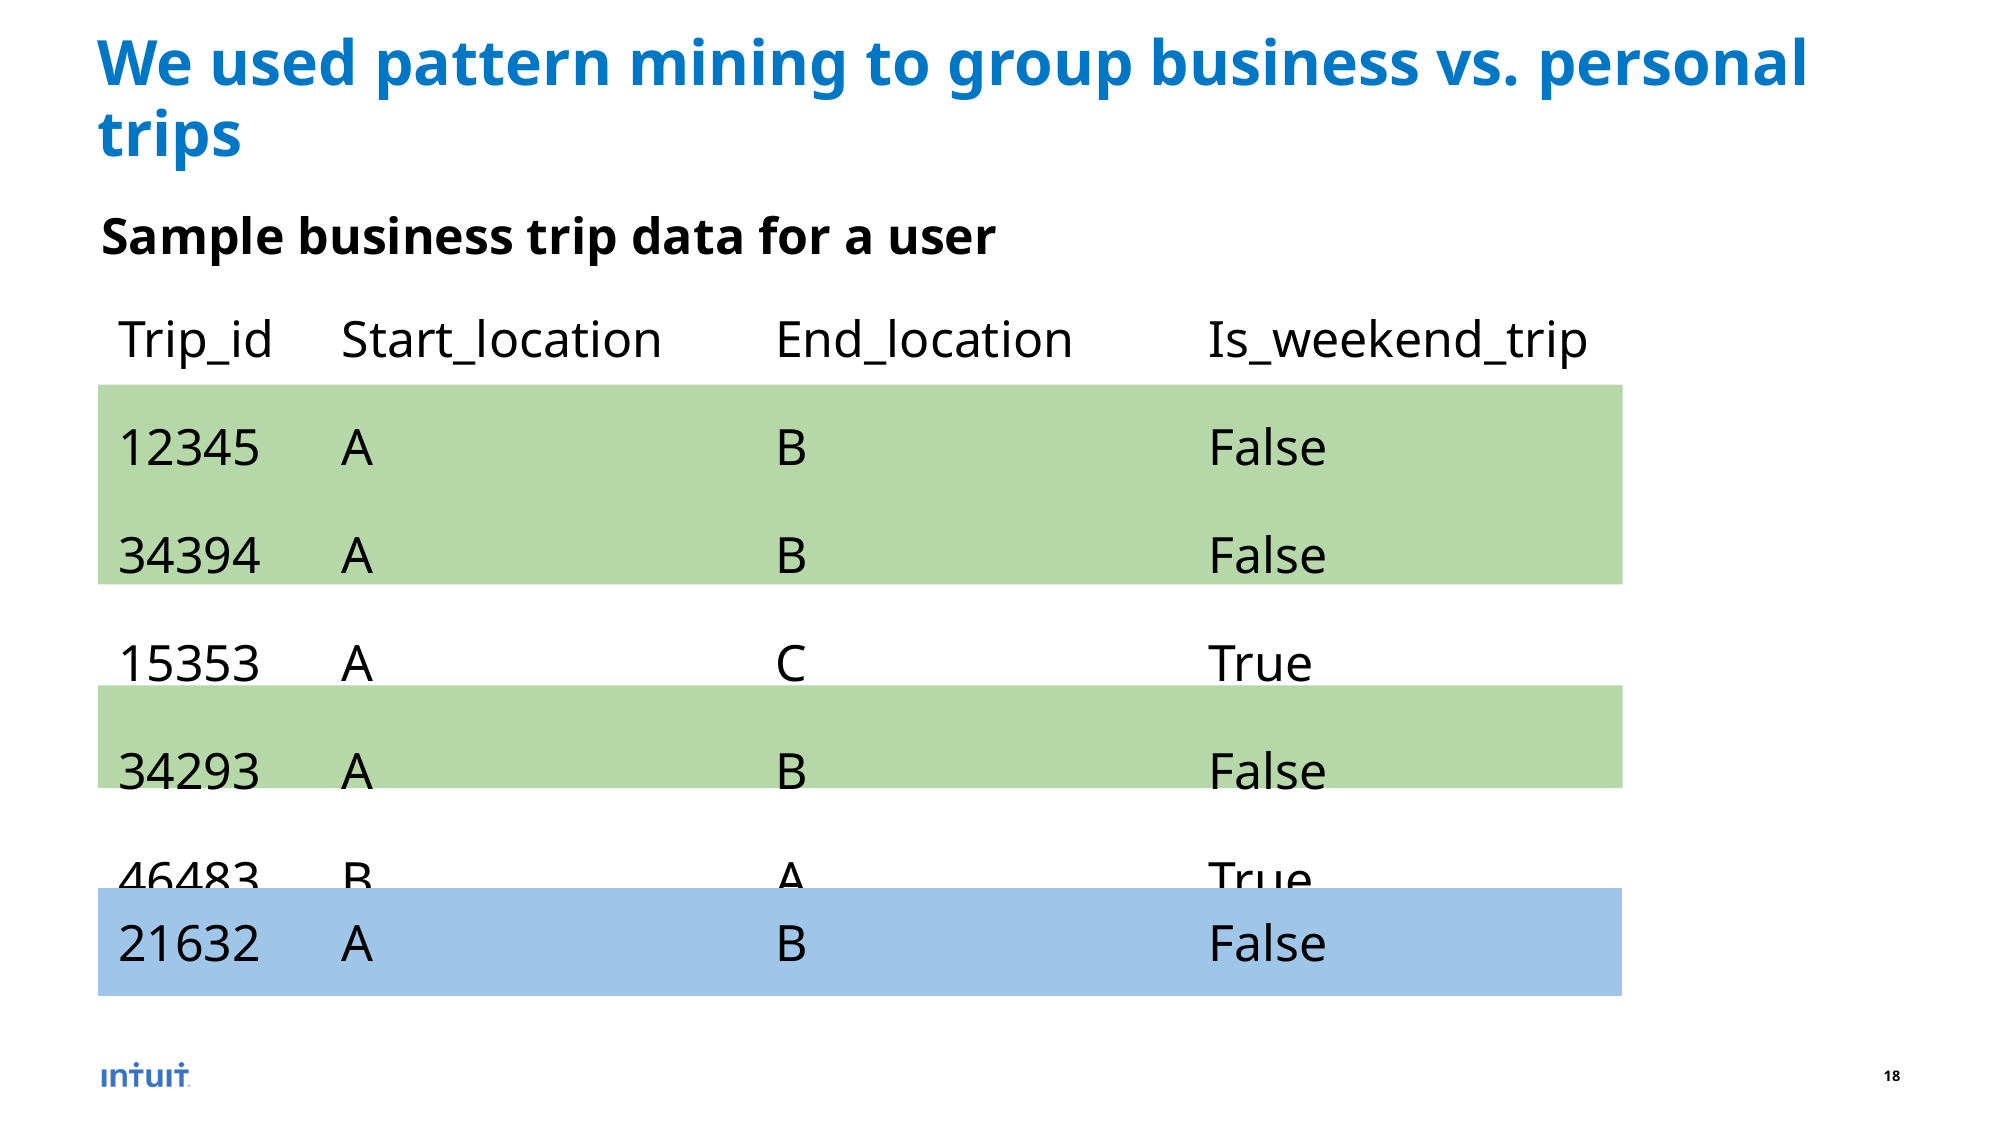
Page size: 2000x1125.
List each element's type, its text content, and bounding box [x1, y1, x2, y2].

table_cell A [322, 392, 755, 500]
table_cell A [322, 717, 755, 825]
table_header Trip_id [98, 301, 322, 392]
text_box Sample business trip data for a user [86, 175, 1450, 301]
table_cell False [1189, 717, 1622, 825]
table_cell B [755, 500, 1189, 608]
table_cell 15353 [98, 608, 322, 717]
table_cell True [1189, 825, 1622, 888]
table_cell B [322, 825, 755, 888]
table_header B [755, 888, 1189, 996]
table_cell 12345 [98, 392, 322, 500]
table_cell B [755, 392, 1189, 500]
table_cell 34293 [98, 717, 322, 825]
table_header Start_location [322, 301, 755, 392]
table_header False [1189, 888, 1622, 996]
table_header End_location [755, 301, 1189, 392]
picture [84, 1044, 207, 1104]
table_cell False [1189, 392, 1622, 500]
table_header Is_weekend_trip [1189, 284, 1622, 392]
table_cell True [1189, 608, 1622, 717]
table_cell A [322, 608, 755, 717]
table_cell B [755, 717, 1189, 825]
table_cell 46483 [98, 825, 322, 888]
table_cell C [755, 608, 1189, 717]
table_cell 34394 [98, 500, 322, 608]
table_header A [322, 888, 755, 996]
table_cell A [755, 825, 1189, 888]
table_cell A [322, 500, 755, 608]
table_header 21632 [98, 888, 322, 996]
title We used pattern mining to group business vs. personal trips [82, 48, 1976, 152]
table_cell False [1189, 500, 1622, 608]
